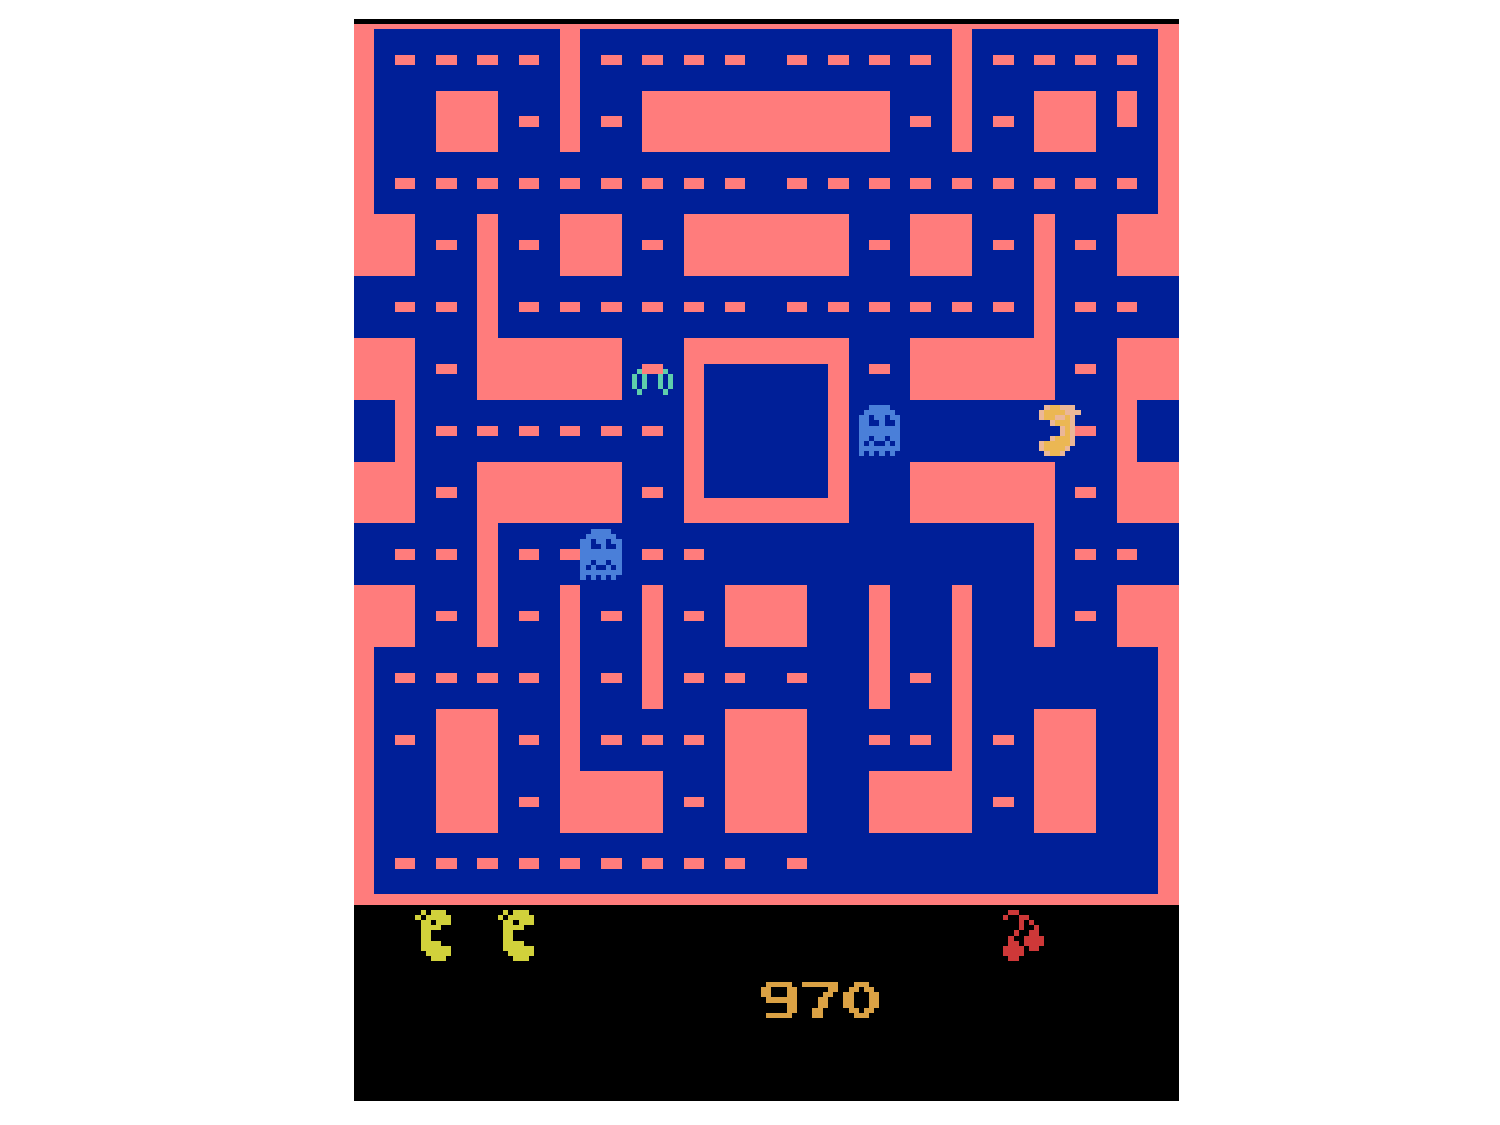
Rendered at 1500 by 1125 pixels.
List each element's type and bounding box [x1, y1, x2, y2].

picture [354, 19, 1179, 1101]
